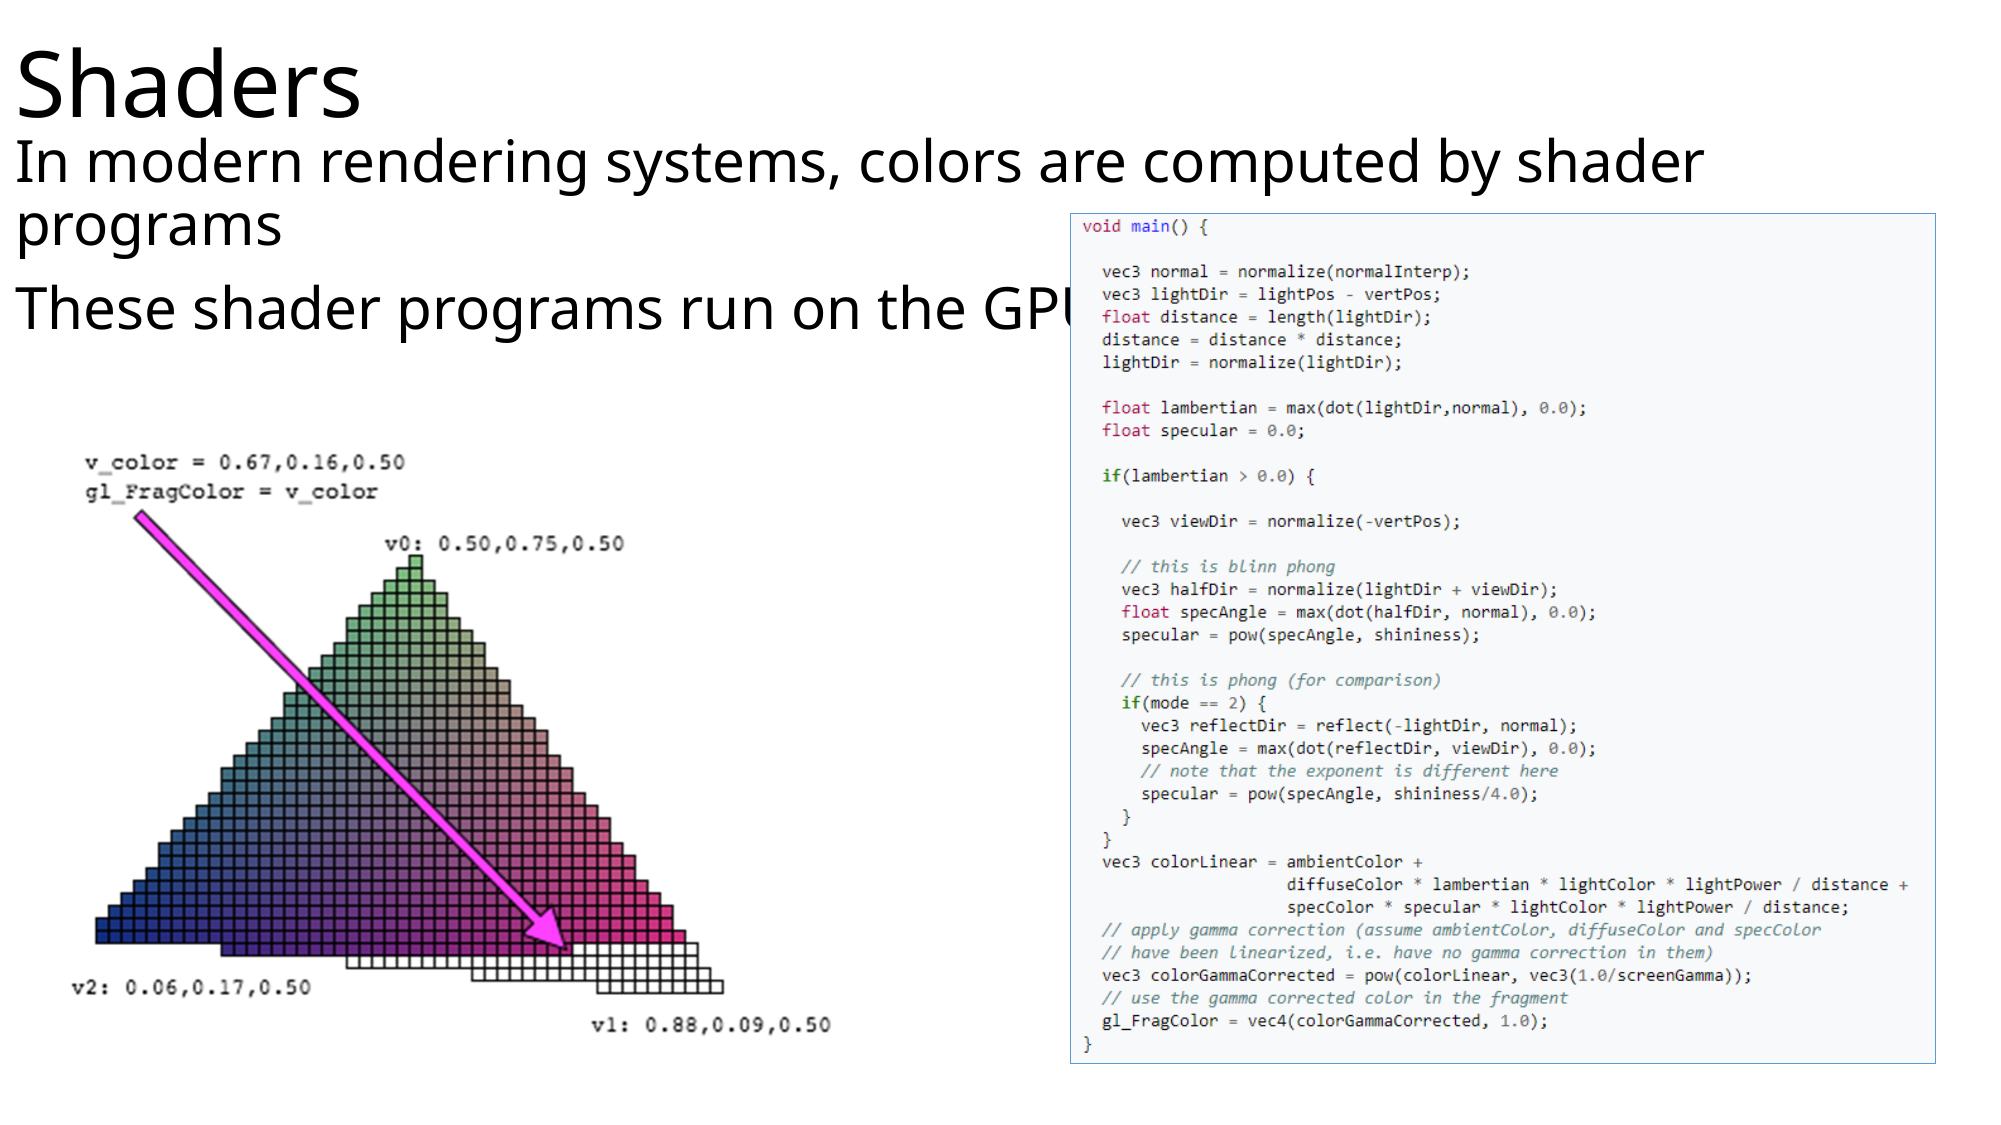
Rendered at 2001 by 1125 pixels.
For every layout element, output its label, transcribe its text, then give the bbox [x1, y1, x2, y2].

picture [64, 439, 895, 1064]
list In modern rendering systems, colors are computed by shader programs These shader programs run on the GPU [0, 124, 1936, 839]
title Shaders [0, 0, 1725, 124]
picture [1070, 213, 1936, 1064]
